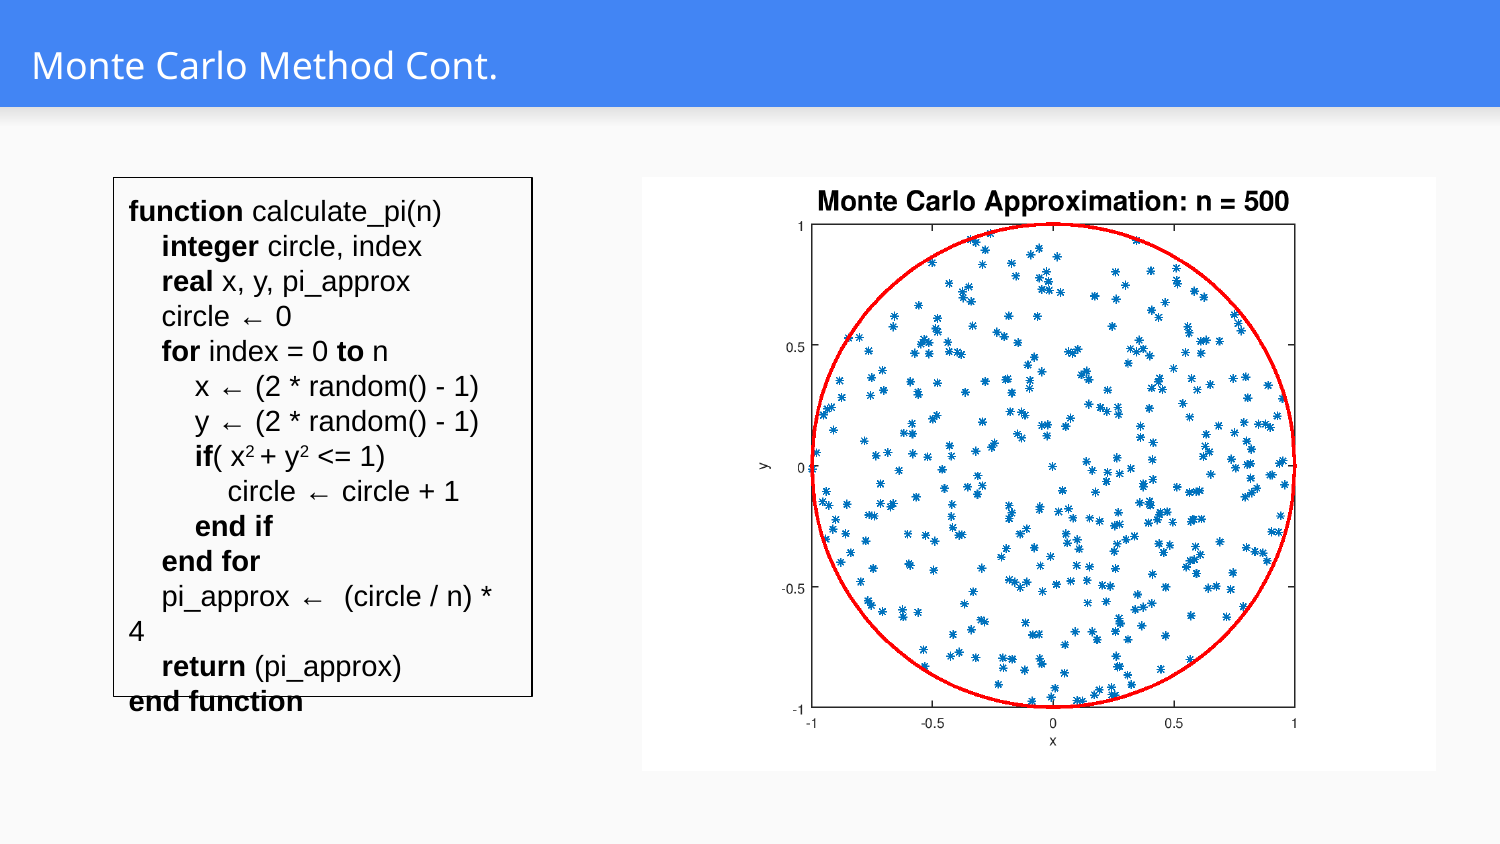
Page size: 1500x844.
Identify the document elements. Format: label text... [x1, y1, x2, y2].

picture [642, 177, 1436, 771]
text_box function calculate_pi(n) integer circle, index real x, y, pi_approx circle ← 0 for index = 0 to n x ← (2 * random() - 1) y ← (2 * random() - 1) if( x2 + y2 <= 1) circle ← circle + 1 end if end for pi_approx ← (circle / n) * 4 return (pi_approx) end function [113, 177, 533, 697]
title Monte Carlo Method Cont. [16, 15, 1464, 114]
